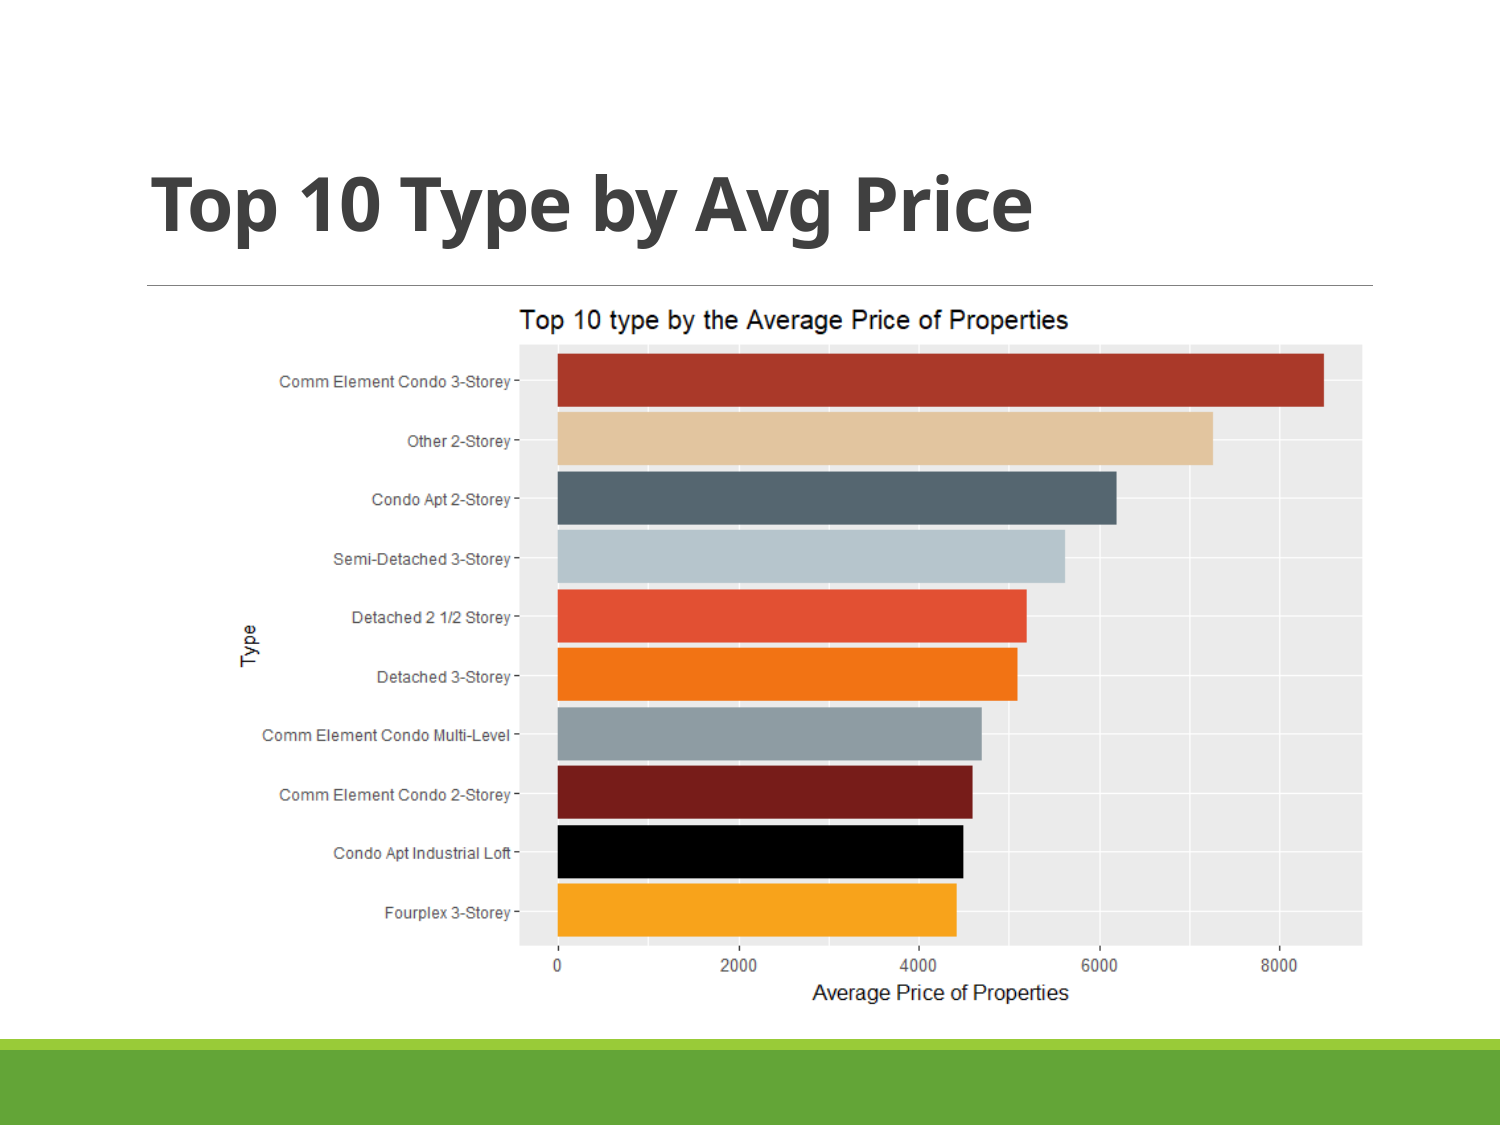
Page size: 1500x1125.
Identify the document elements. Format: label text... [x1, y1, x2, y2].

title Top 10 Type by Avg Price [135, 117, 1373, 255]
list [228, 302, 1373, 1009]
